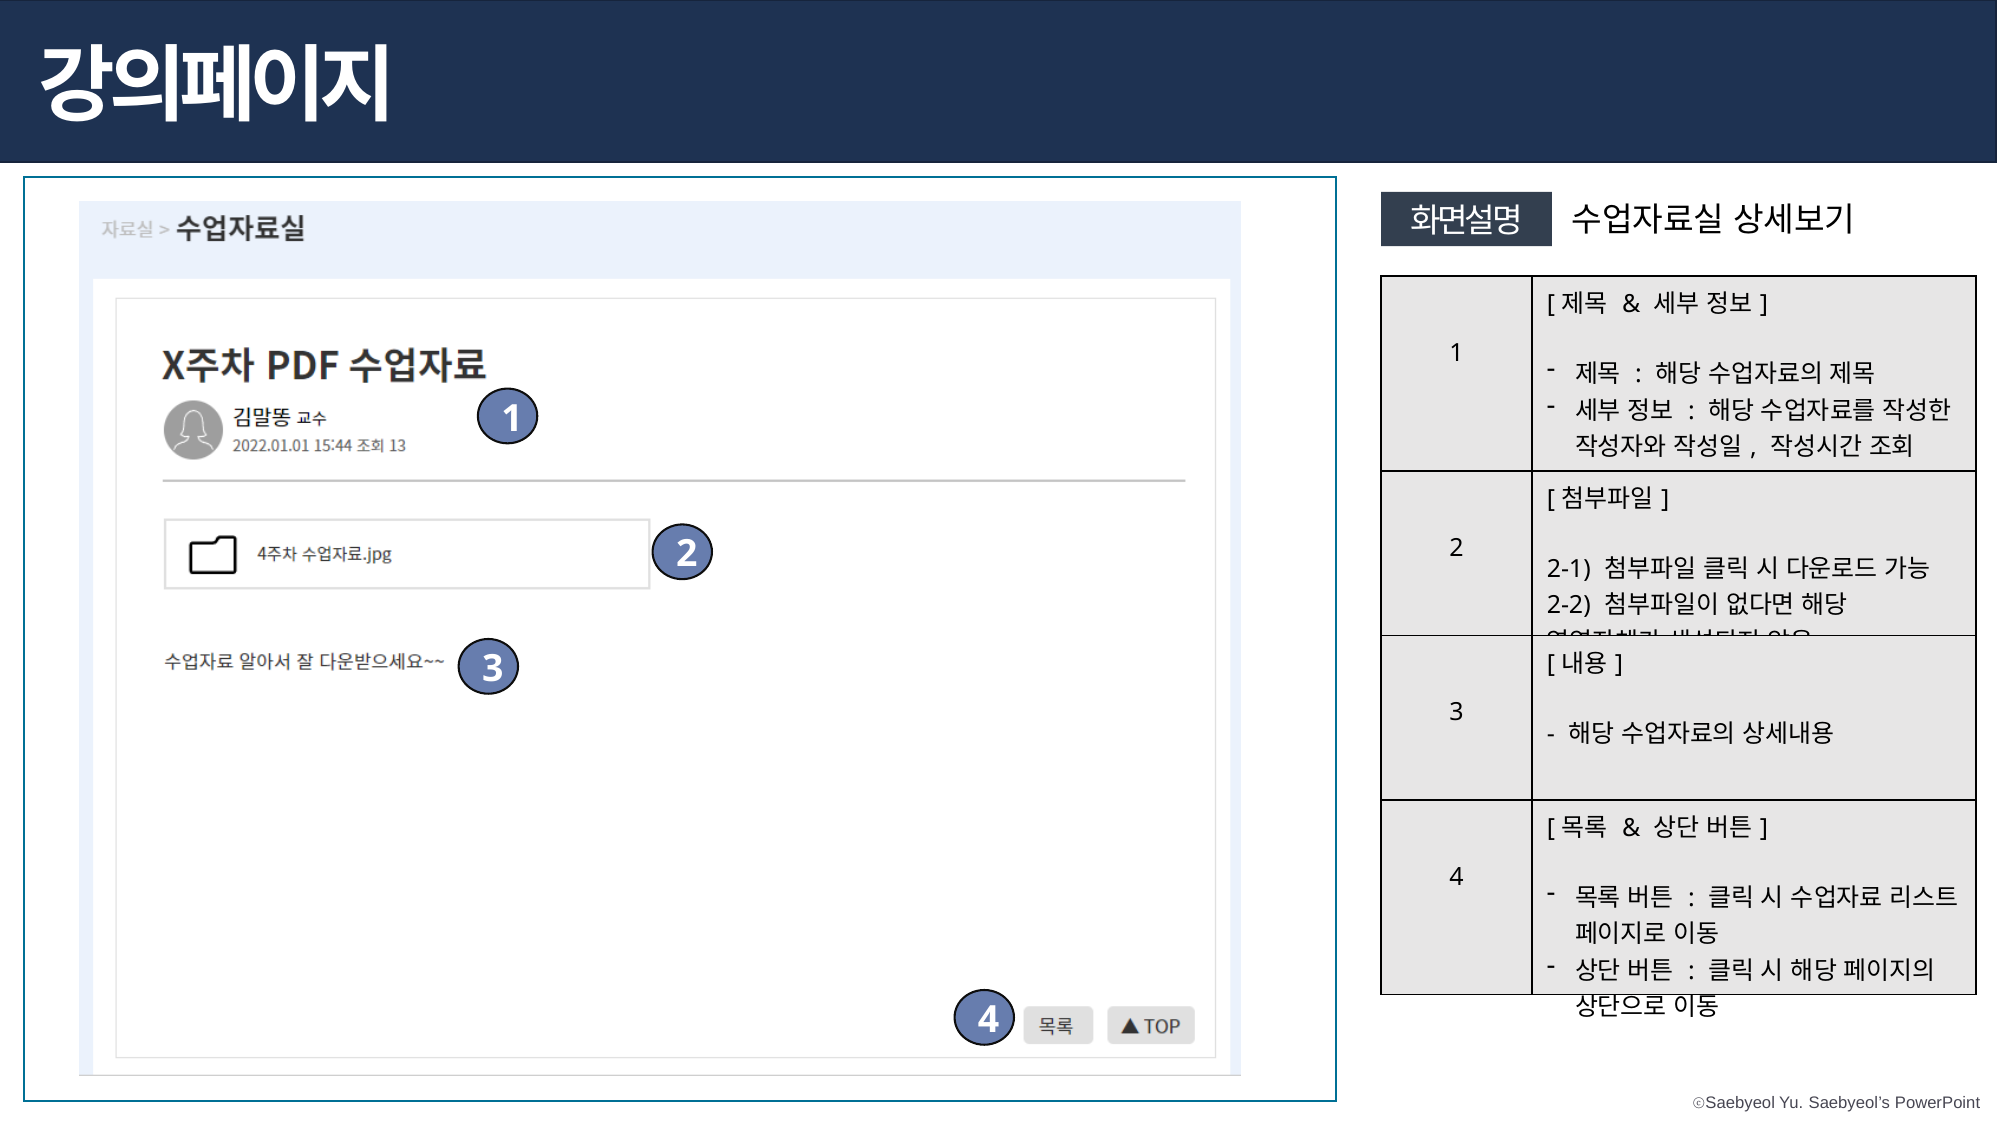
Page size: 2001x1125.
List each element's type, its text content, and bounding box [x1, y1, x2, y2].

table_header [제목 & 세부 정보] 제목 : 해당 수업자료의 제목 세부 정보 : 해당 수업자료를 작성한 작성자와 작성일, 작성시간 조회 가능 [1533, 277, 1975, 470]
table_cell [목록 & 상단 버튼] 목록 버튼 : 클릭 시 수업자료 리스트 페이지로 이동 상단 버튼 : 클릭 시 해당 페이지의 상단으로 이동 [1533, 801, 1975, 994]
table_cell 4 [1382, 801, 1531, 994]
text_box 수업자료실 상세보기 [1524, 191, 1903, 246]
text_box [0, 0, 1997, 163]
text_box 강의페이지 [24, 23, 448, 176]
table_cell [첨부파일] 2-1) 첨부파일 클릭 시 다운로드 가능 2-2) 첨부파일이 없다면 해당 영역자체가 생성되지 않음 [1533, 472, 1975, 635]
text_box [23, 176, 1337, 1102]
table_cell [내용] - 해당 수업자료의 상세내용 [1533, 636, 1975, 799]
picture [79, 201, 1241, 1076]
table_cell 2 [1382, 472, 1531, 635]
table_cell 3 [1382, 636, 1531, 799]
text_box 화면설명 [1380, 191, 1553, 247]
table_header 1 [1382, 277, 1531, 470]
